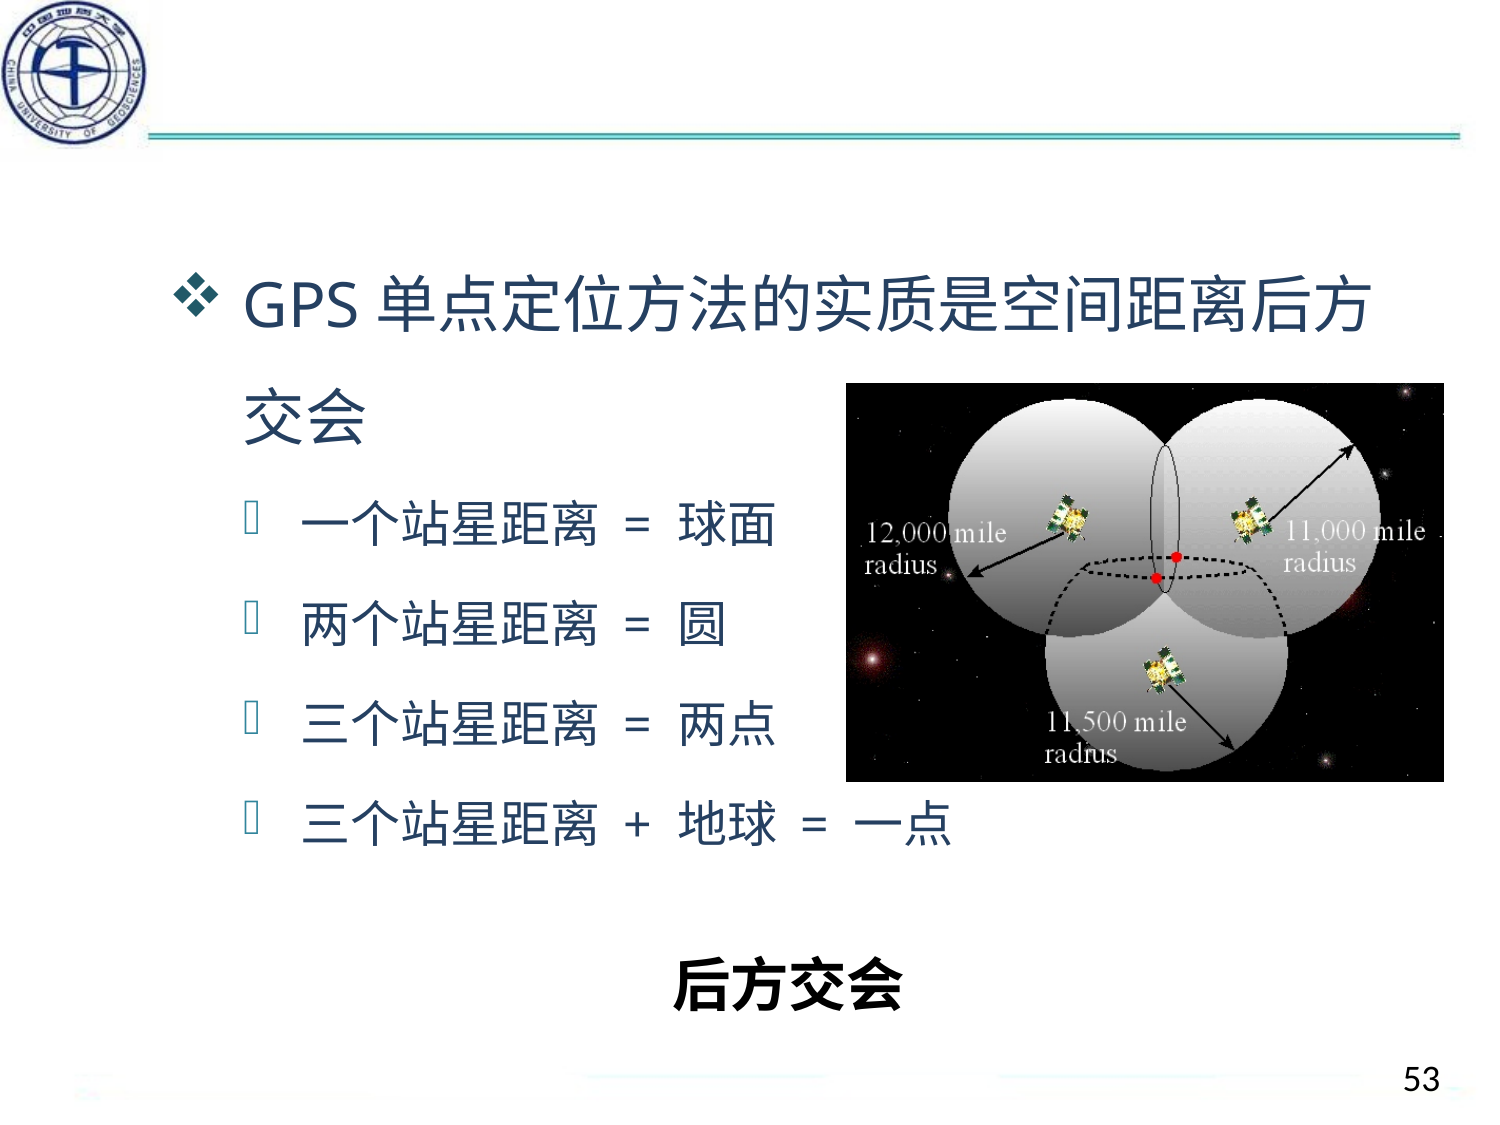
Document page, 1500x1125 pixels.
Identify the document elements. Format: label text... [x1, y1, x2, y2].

picture [0, 0, 1500, 1125]
list GPS单点定位方法的实质是空间距离后方交会 一个站星距离 = 球面 两个站星距离 = 圆 三个站星距离 = 两点 三个站星距离 + 地球 = 一点 [153, 220, 1412, 971]
text_box 后方交会 [657, 940, 921, 1026]
text_box 53 [1387, 1046, 1500, 1125]
